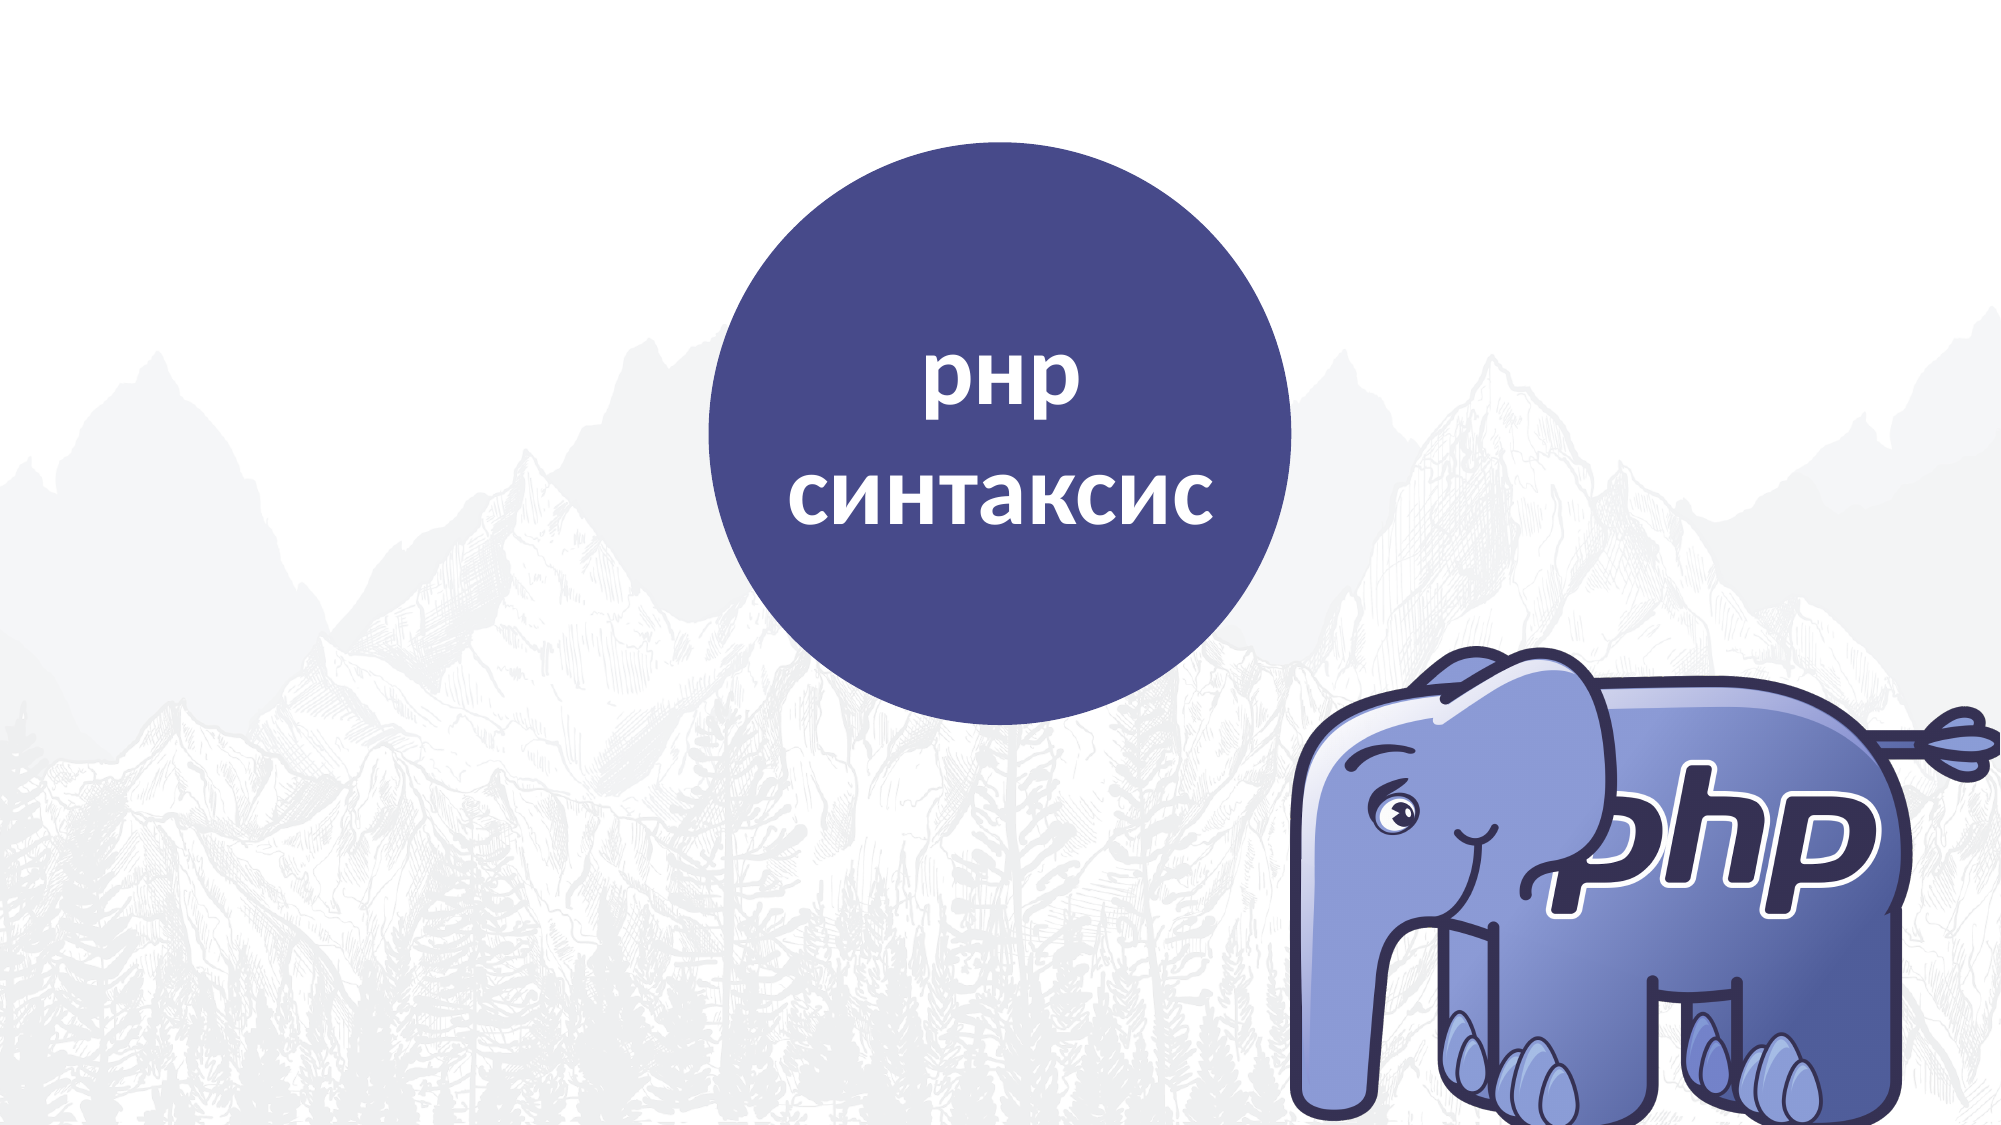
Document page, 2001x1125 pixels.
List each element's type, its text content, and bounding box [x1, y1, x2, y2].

picture [1290, 646, 2000, 1125]
text_box рнр синтаксис [711, 289, 1291, 585]
